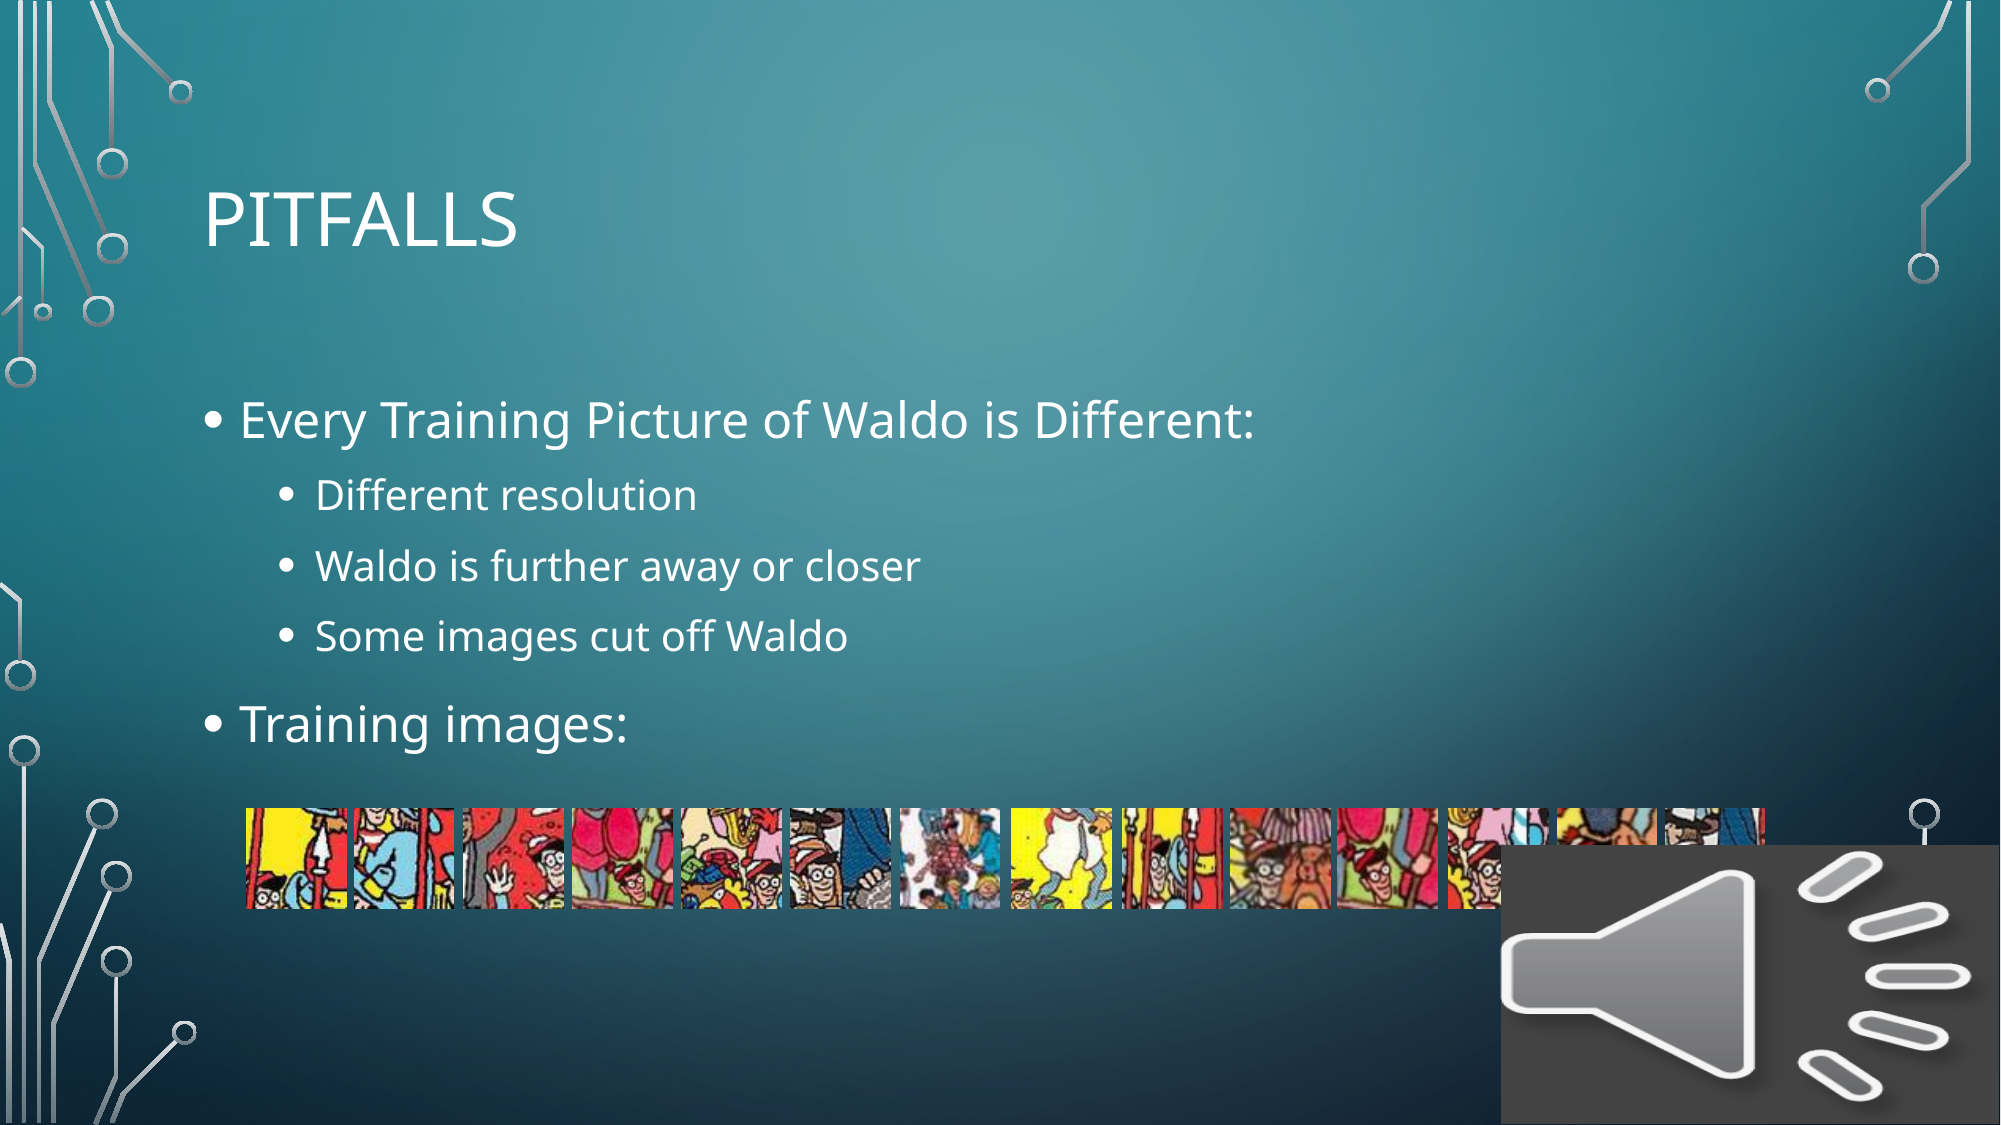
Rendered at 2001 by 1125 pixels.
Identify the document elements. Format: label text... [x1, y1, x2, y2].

picture [681, 807, 782, 909]
picture [572, 807, 673, 909]
title Pitfalls [187, 101, 1813, 344]
picture [462, 807, 564, 909]
picture [246, 807, 348, 909]
picture [1448, 807, 2000, 1125]
picture [1011, 807, 1112, 909]
picture [1122, 807, 1223, 909]
picture [1337, 807, 1438, 909]
picture [353, 807, 455, 909]
picture [899, 807, 1001, 909]
picture [790, 807, 891, 909]
picture [1230, 808, 1331, 910]
list Every Training Picture of Waldo is Different: Different resolution Waldo is further away or closer Some images cut off Waldo Training images: [187, 369, 1813, 950]
